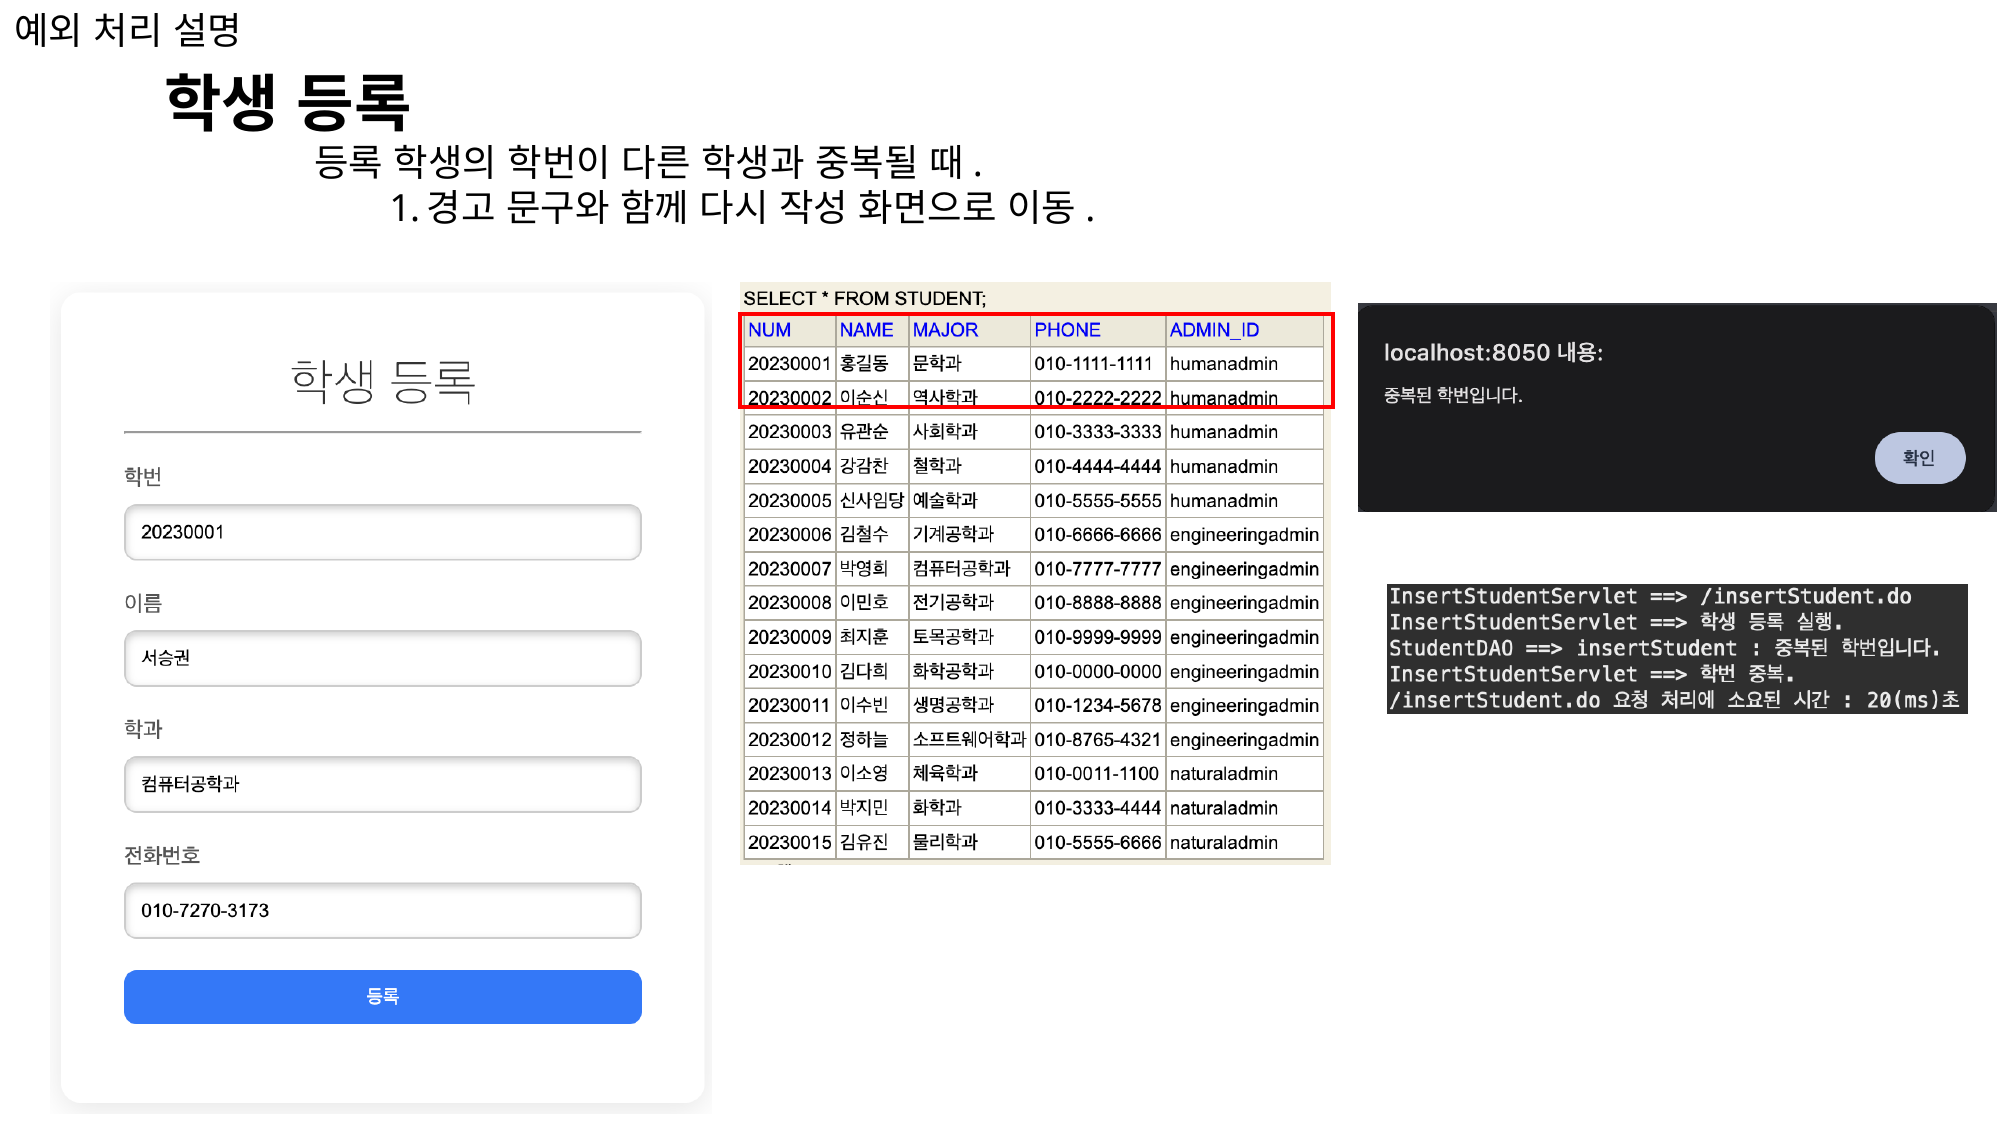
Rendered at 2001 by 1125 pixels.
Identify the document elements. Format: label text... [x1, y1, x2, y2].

picture [50, 282, 712, 1114]
picture [1387, 584, 1968, 714]
text_box 학생 등록 등록 학생의 학번이 다른 학생과 중복될 때. 경고 문구와 함께 다시 작성 화면으로 이동. [0, 11, 1475, 311]
text_box 예외 처리 설명 [0, 0, 2000, 60]
picture [1358, 303, 1997, 512]
picture [740, 282, 1331, 865]
